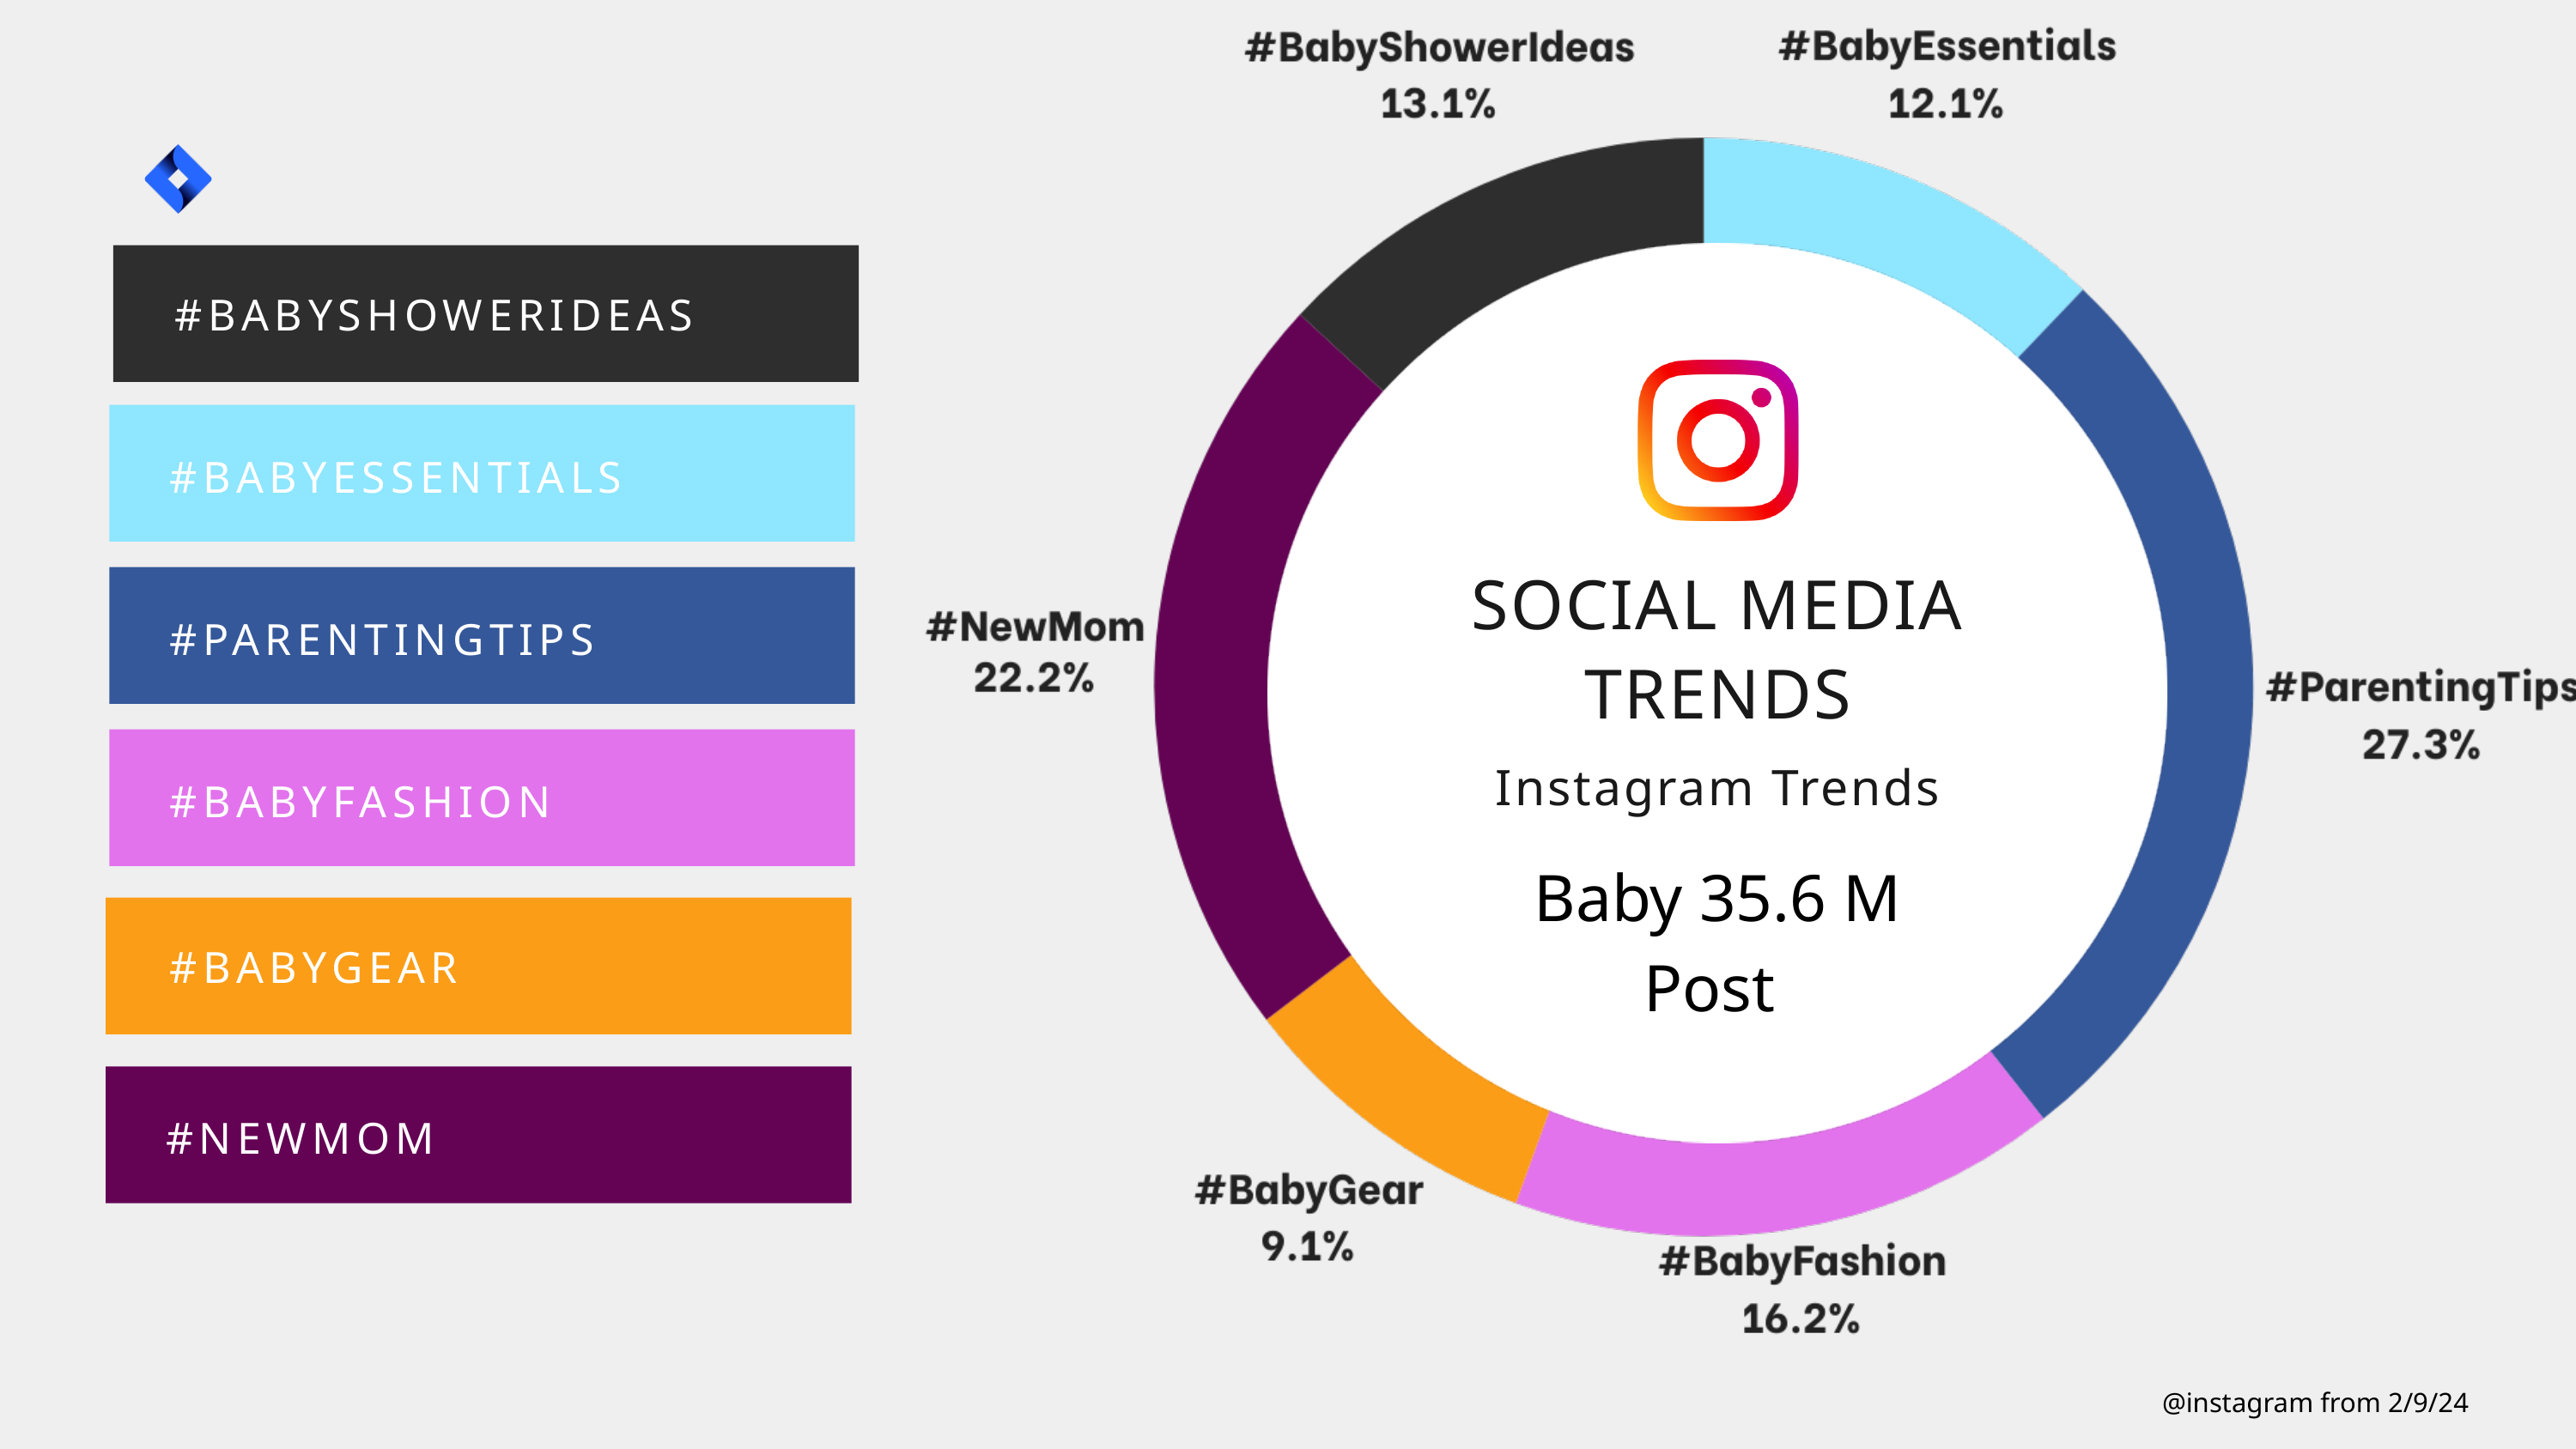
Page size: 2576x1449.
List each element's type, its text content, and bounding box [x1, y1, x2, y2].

text_box #PARENTINGTIPS [169, 603, 735, 664]
text_box [112, 245, 735, 382]
text_box #BABYFASHION [169, 766, 631, 827]
text_box [109, 729, 735, 866]
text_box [1423, 557, 2014, 879]
text_box #BABYGEAR [169, 931, 735, 992]
text_box [144, 144, 212, 215]
text_box #NEWMOM [166, 1102, 628, 1163]
text_box #BABYESSENTIALS [169, 441, 719, 501]
picture [742, 0, 2576, 1449]
text_box #BABYSHOWERIDEAS [175, 279, 735, 340]
text_box [106, 897, 735, 1034]
text_box [109, 567, 735, 704]
text_box [106, 1066, 735, 1203]
text_box [109, 404, 735, 542]
